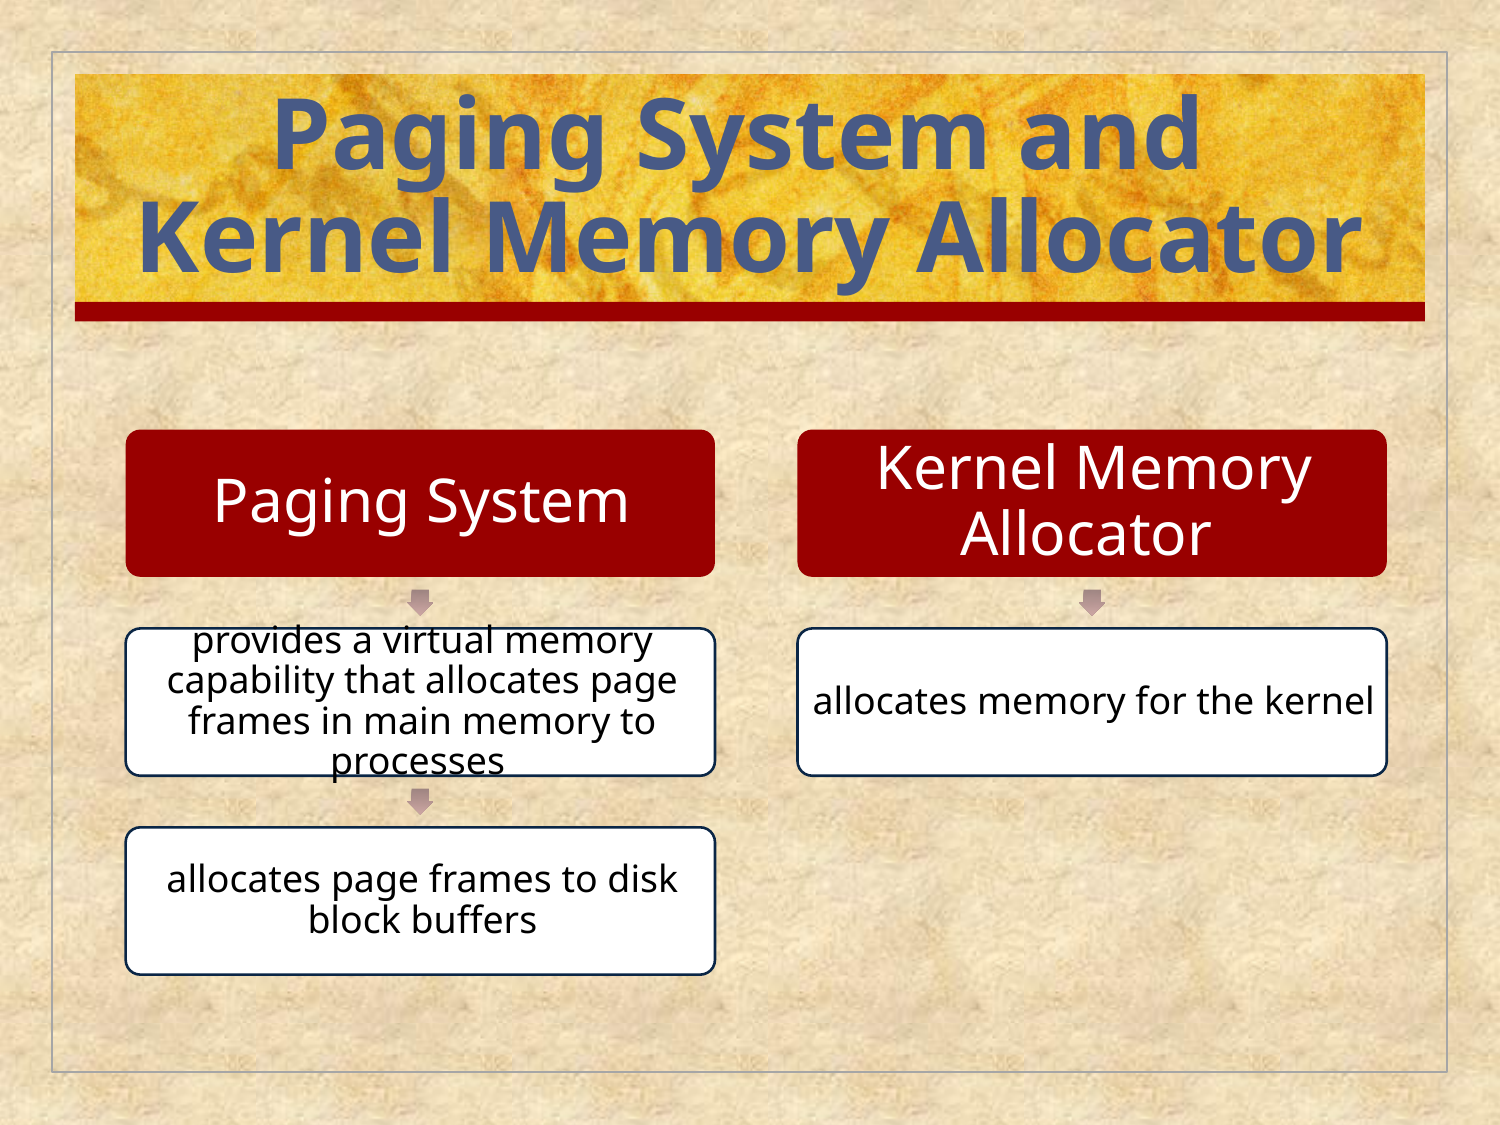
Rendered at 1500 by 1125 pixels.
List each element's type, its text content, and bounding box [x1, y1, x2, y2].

picture [0, 0, 1500, 1125]
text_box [124, 349, 1389, 1055]
title Paging System and Kernel Memory Allocator [108, 74, 1392, 292]
